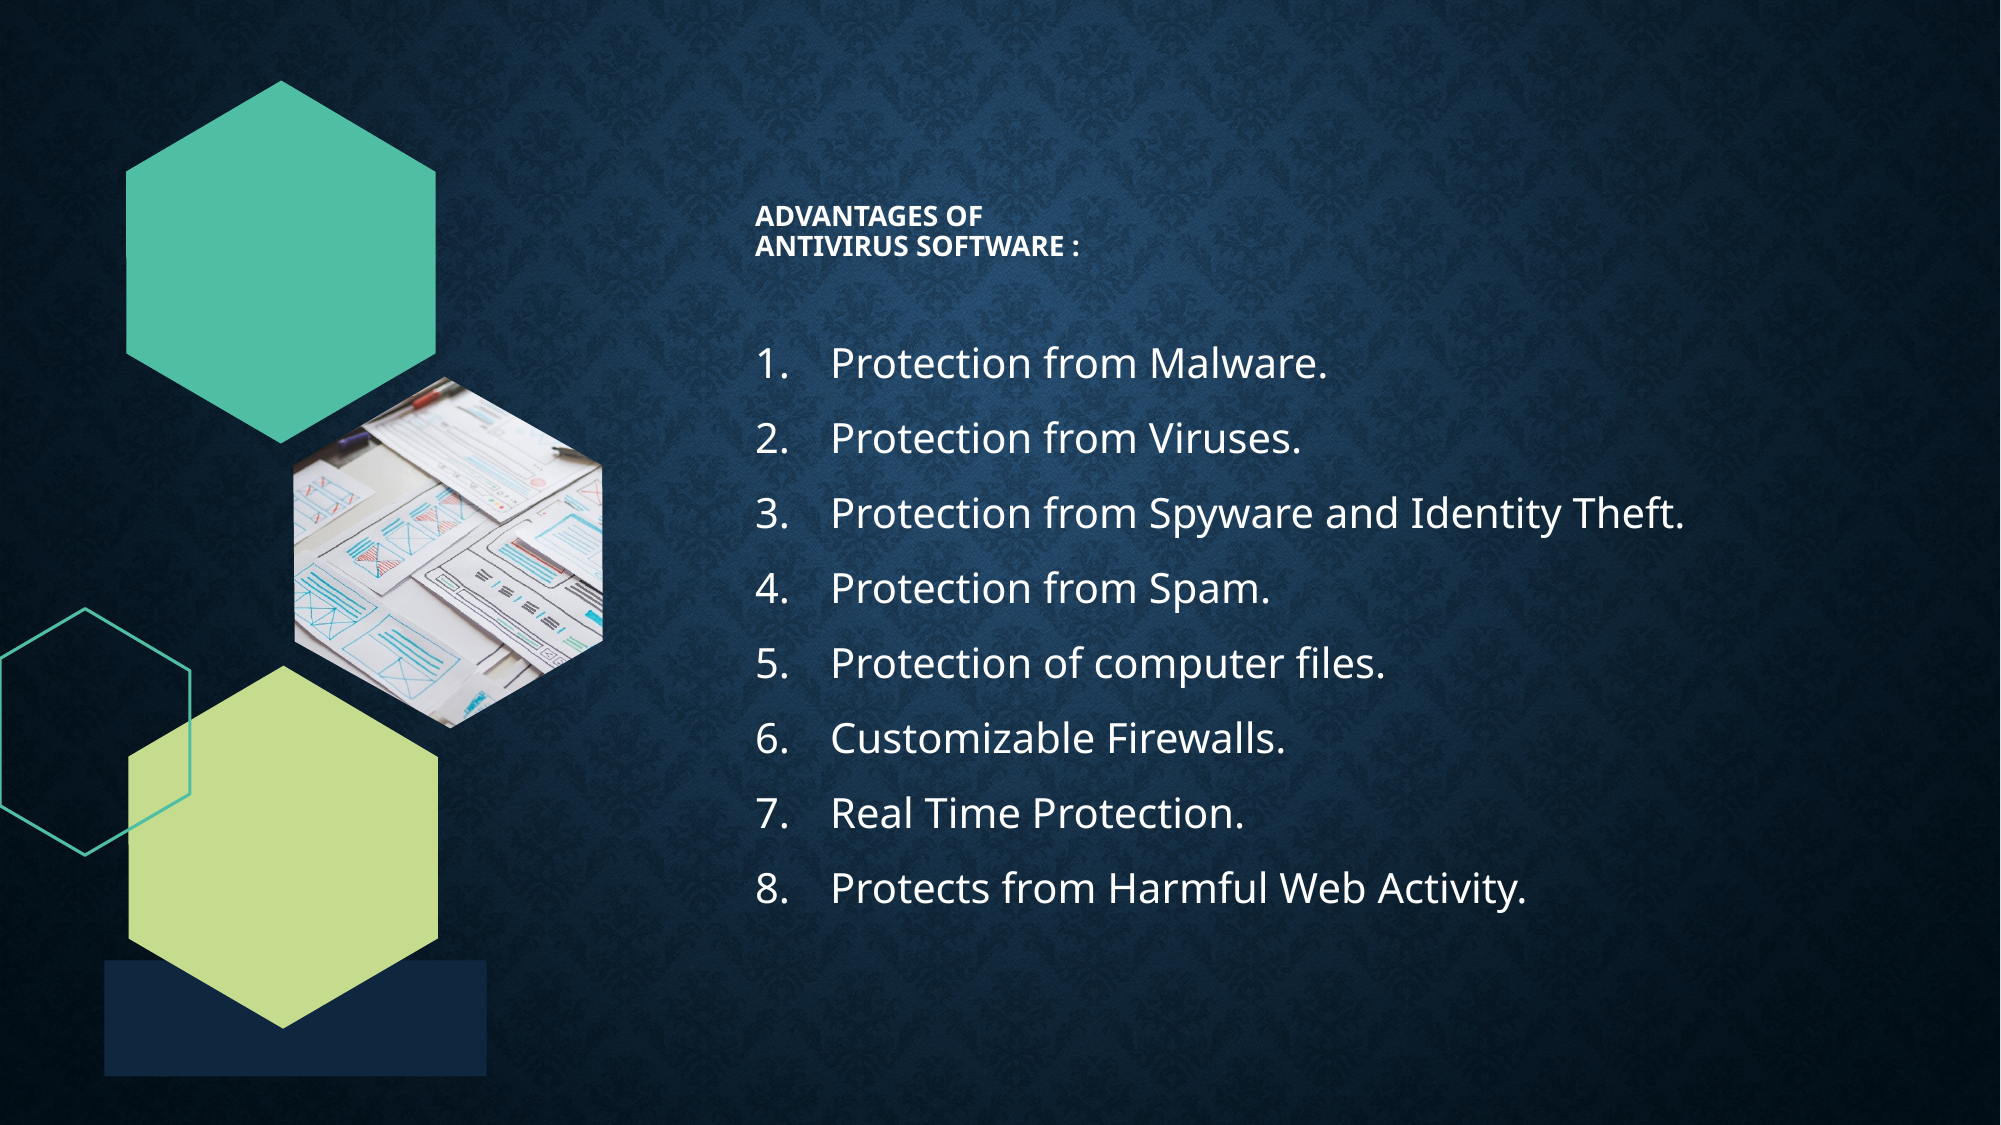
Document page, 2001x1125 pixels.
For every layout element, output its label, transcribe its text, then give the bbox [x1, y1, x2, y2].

title Advantages Of Antivirus Software : [740, 62, 1823, 270]
list Protection from Malware. Protection from Viruses. Protection from Spyware and Identity Theft. Protection from Spam. Protection of computer files. Customizable Firewalls. Real Time Protection. Protects from Harmful Web Activity. [740, 304, 1830, 1083]
picture [292, 376, 604, 729]
